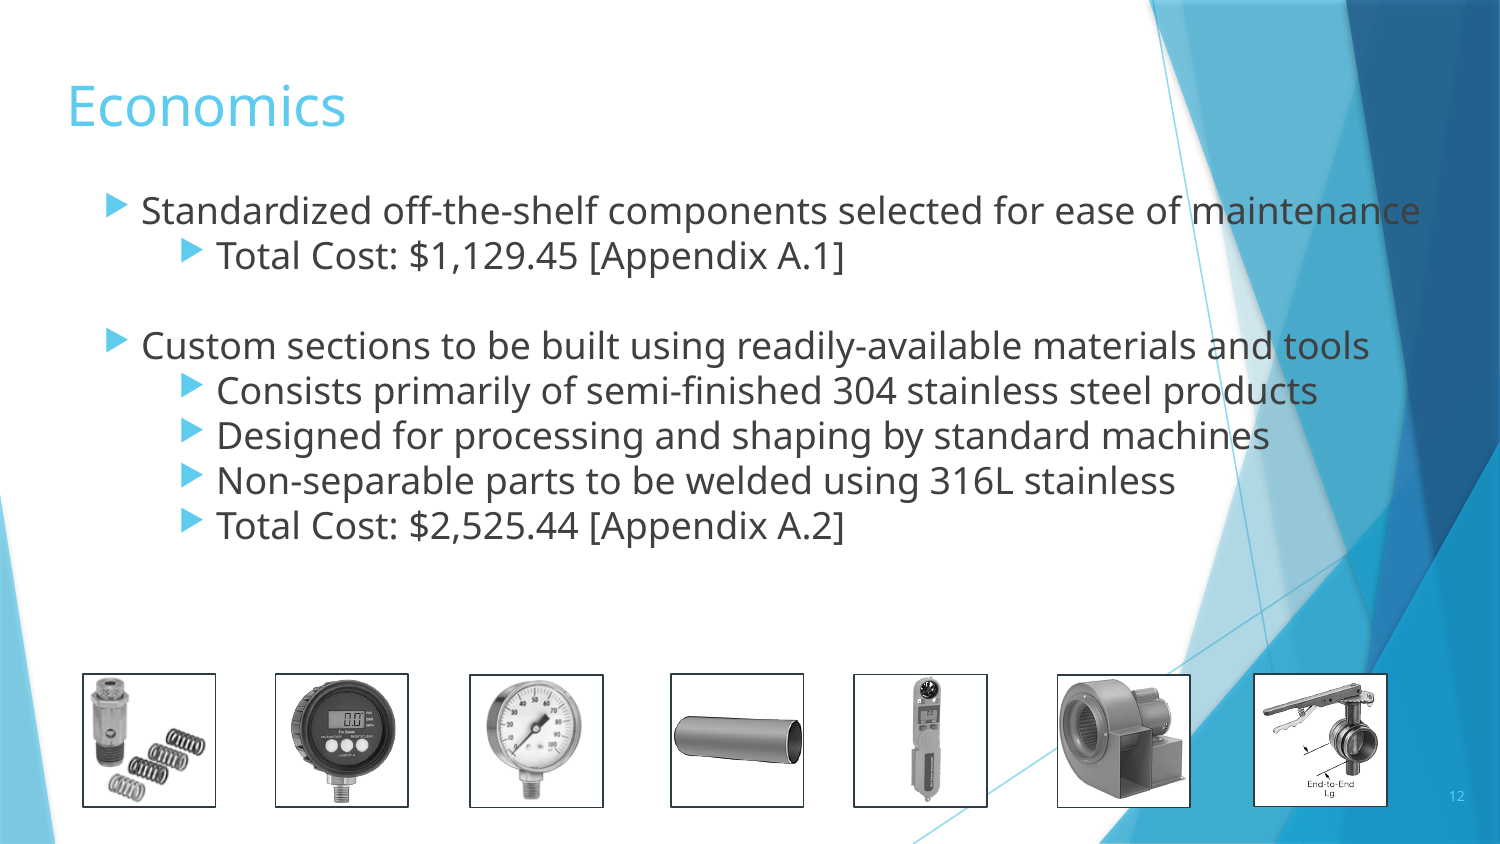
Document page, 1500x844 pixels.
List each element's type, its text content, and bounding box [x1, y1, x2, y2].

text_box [670, 673, 805, 808]
title Economics [51, 55, 1449, 150]
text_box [274, 673, 409, 808]
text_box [469, 674, 604, 809]
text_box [82, 673, 217, 808]
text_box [1253, 673, 1388, 808]
slide_number 12 [1389, 764, 1480, 830]
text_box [1056, 674, 1191, 809]
list Standardized off-the-shelf components selected for ease of maintenance Total Cost: $1,129.45 [Appendix A.1] Custom sections to be built using readily-available materials and tools Consists primarily of semi-finished 304 stainless steel products Designed for processing and shaping by standard machines Non-separable parts to be welded using 316L stainless Total Cost: $2,525.44 [Appendix A.2] [51, 171, 1449, 733]
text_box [853, 673, 988, 808]
